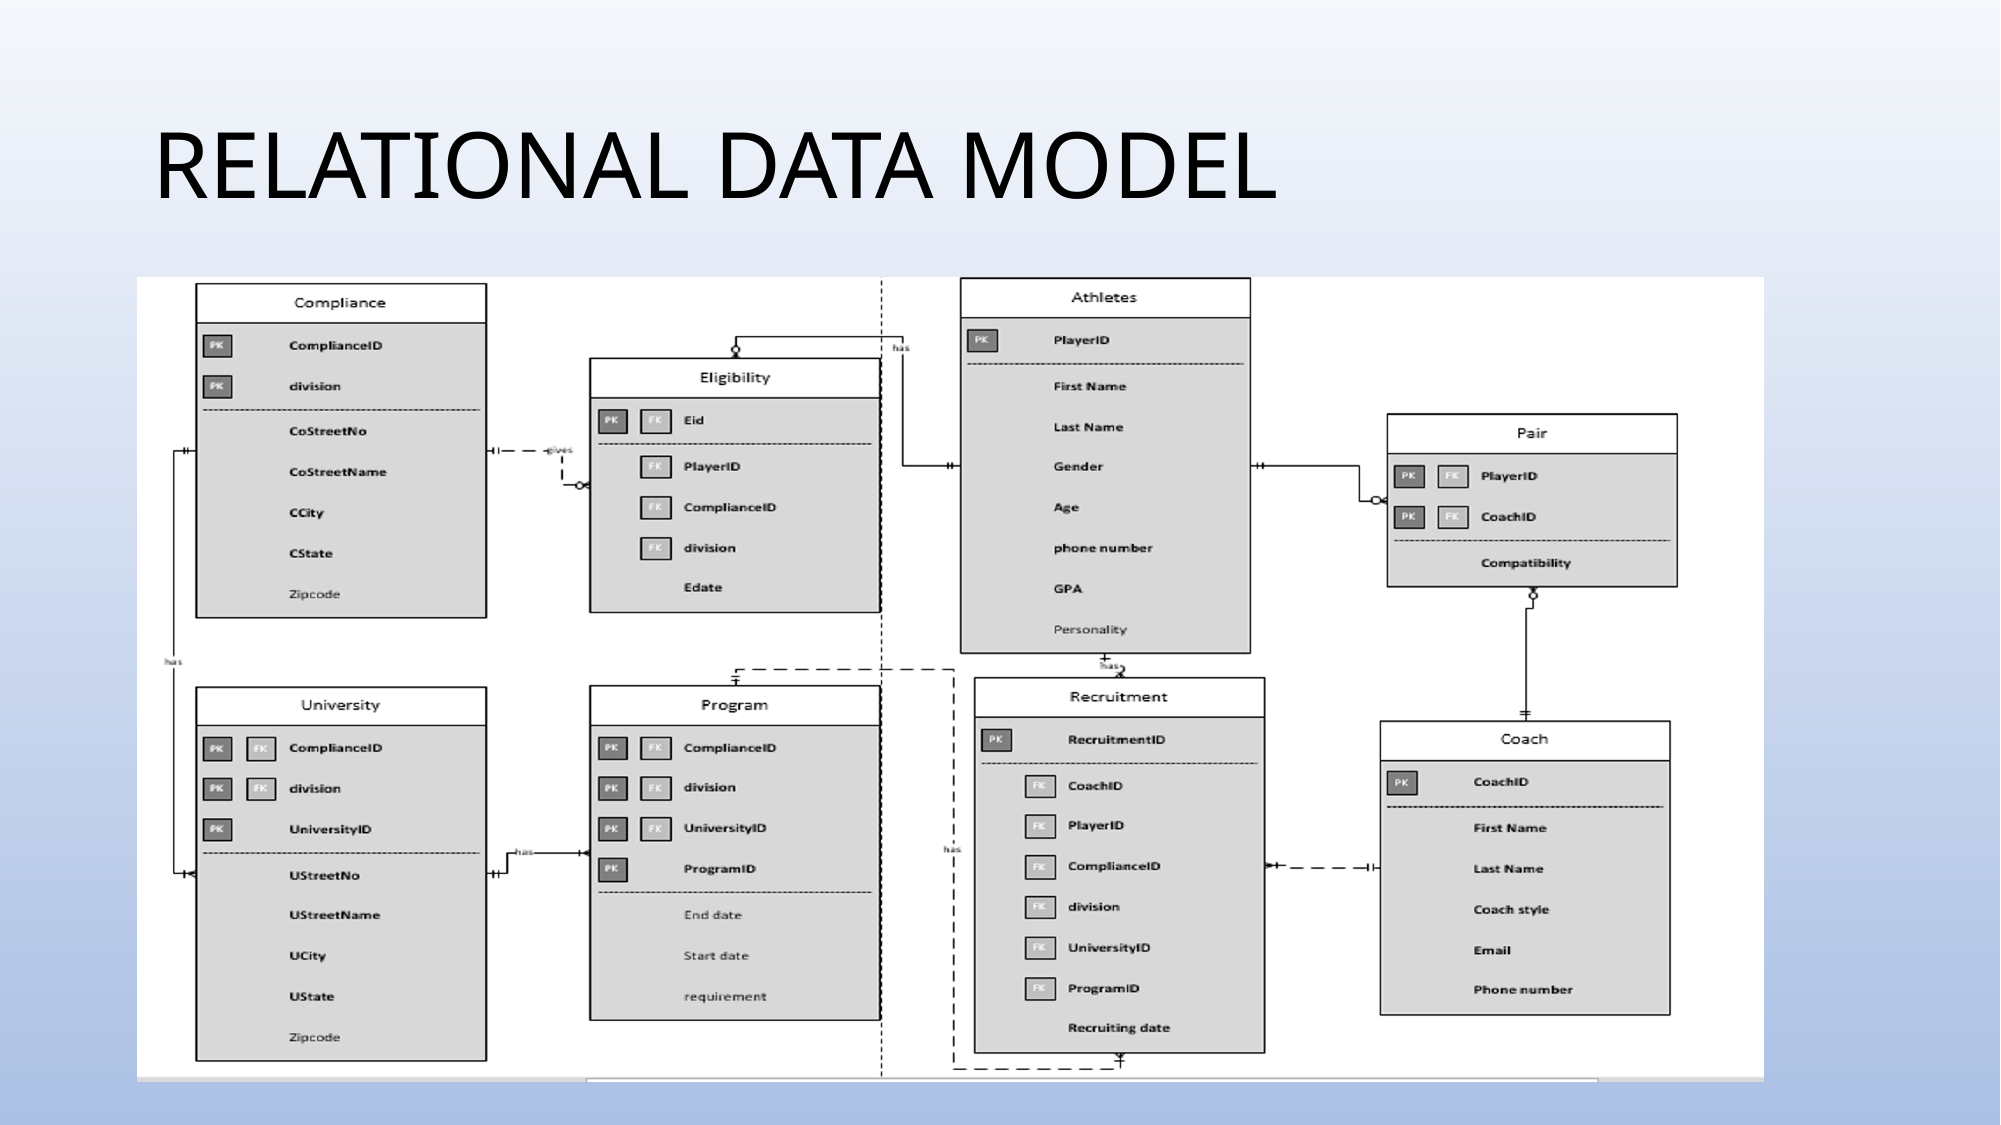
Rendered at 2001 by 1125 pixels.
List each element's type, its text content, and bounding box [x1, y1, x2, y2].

picture [137, 277, 1764, 1082]
title RELATIONAL DATA MODEL [137, 59, 1863, 278]
